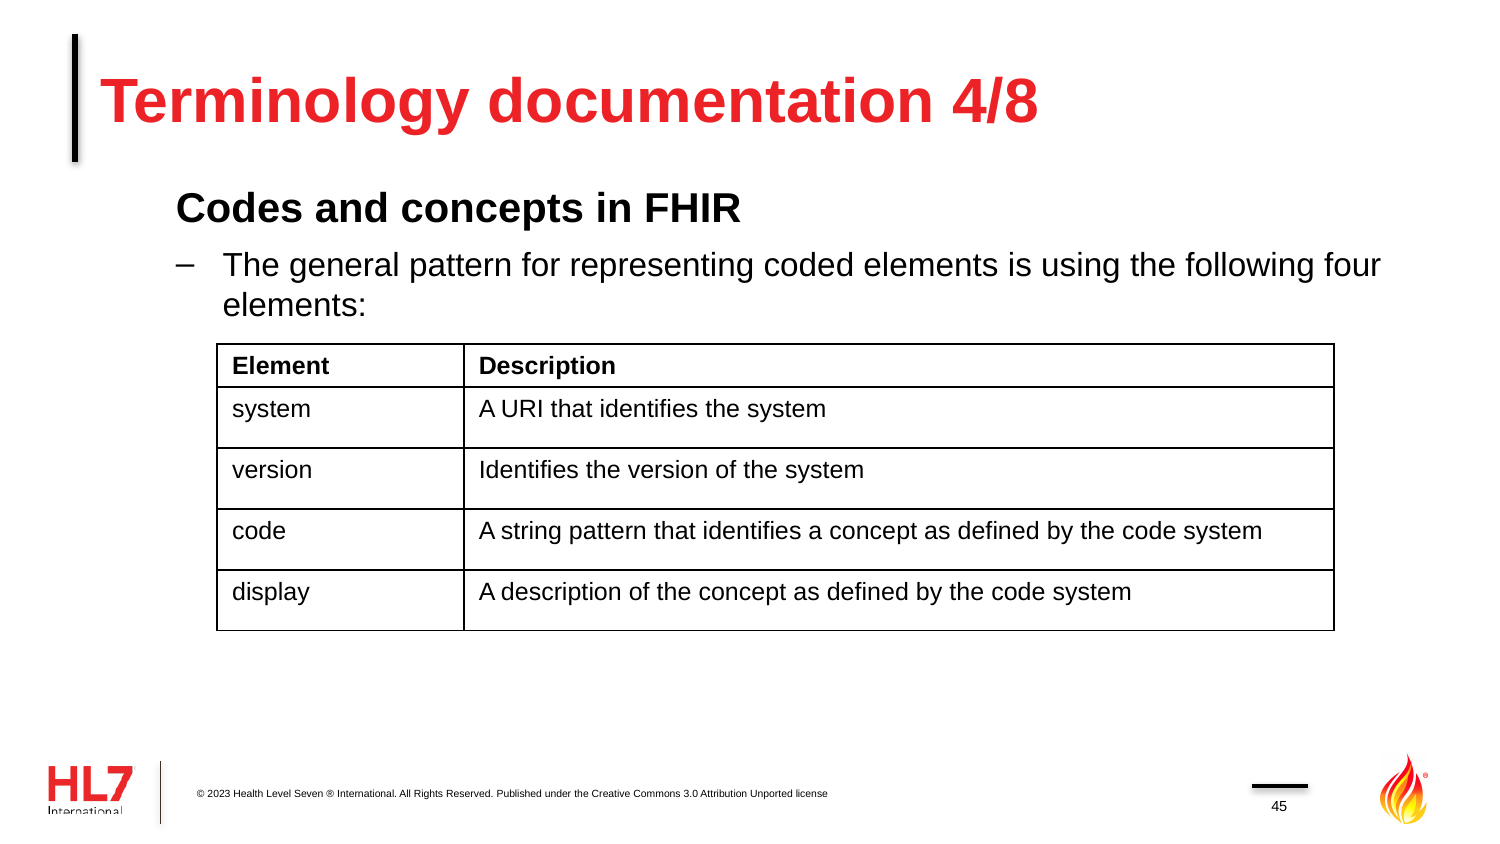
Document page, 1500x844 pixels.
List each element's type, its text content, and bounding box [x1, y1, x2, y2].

footer © 2023 Health Level Seven ® International. All Rights Reserved. Published under the Creative Commons 3.0 Attribution Unported license [196, 786, 941, 813]
table_header Description [465, 345, 1333, 386]
table_cell Identifies the version of the system [465, 449, 1333, 508]
title Terminology documentation 4/8 [100, 33, 1451, 163]
table_cell A string pattern that identifies a concept as defined by the code system [465, 510, 1333, 569]
table_cell system [218, 388, 463, 447]
table_cell A description of the concept as defined by the code system [465, 571, 1333, 630]
list Codes and concepts in FHIR The general pattern for representing coded elements is using the following four elements: [100, 180, 1451, 765]
slide_number 45 [1257, 788, 1302, 815]
table_header Element [218, 345, 463, 386]
table_cell version [218, 449, 463, 508]
picture [1380, 765, 1428, 824]
table_cell A URI that identifies the system [465, 388, 1333, 447]
table_cell display [218, 571, 463, 630]
table_cell code [218, 510, 463, 569]
